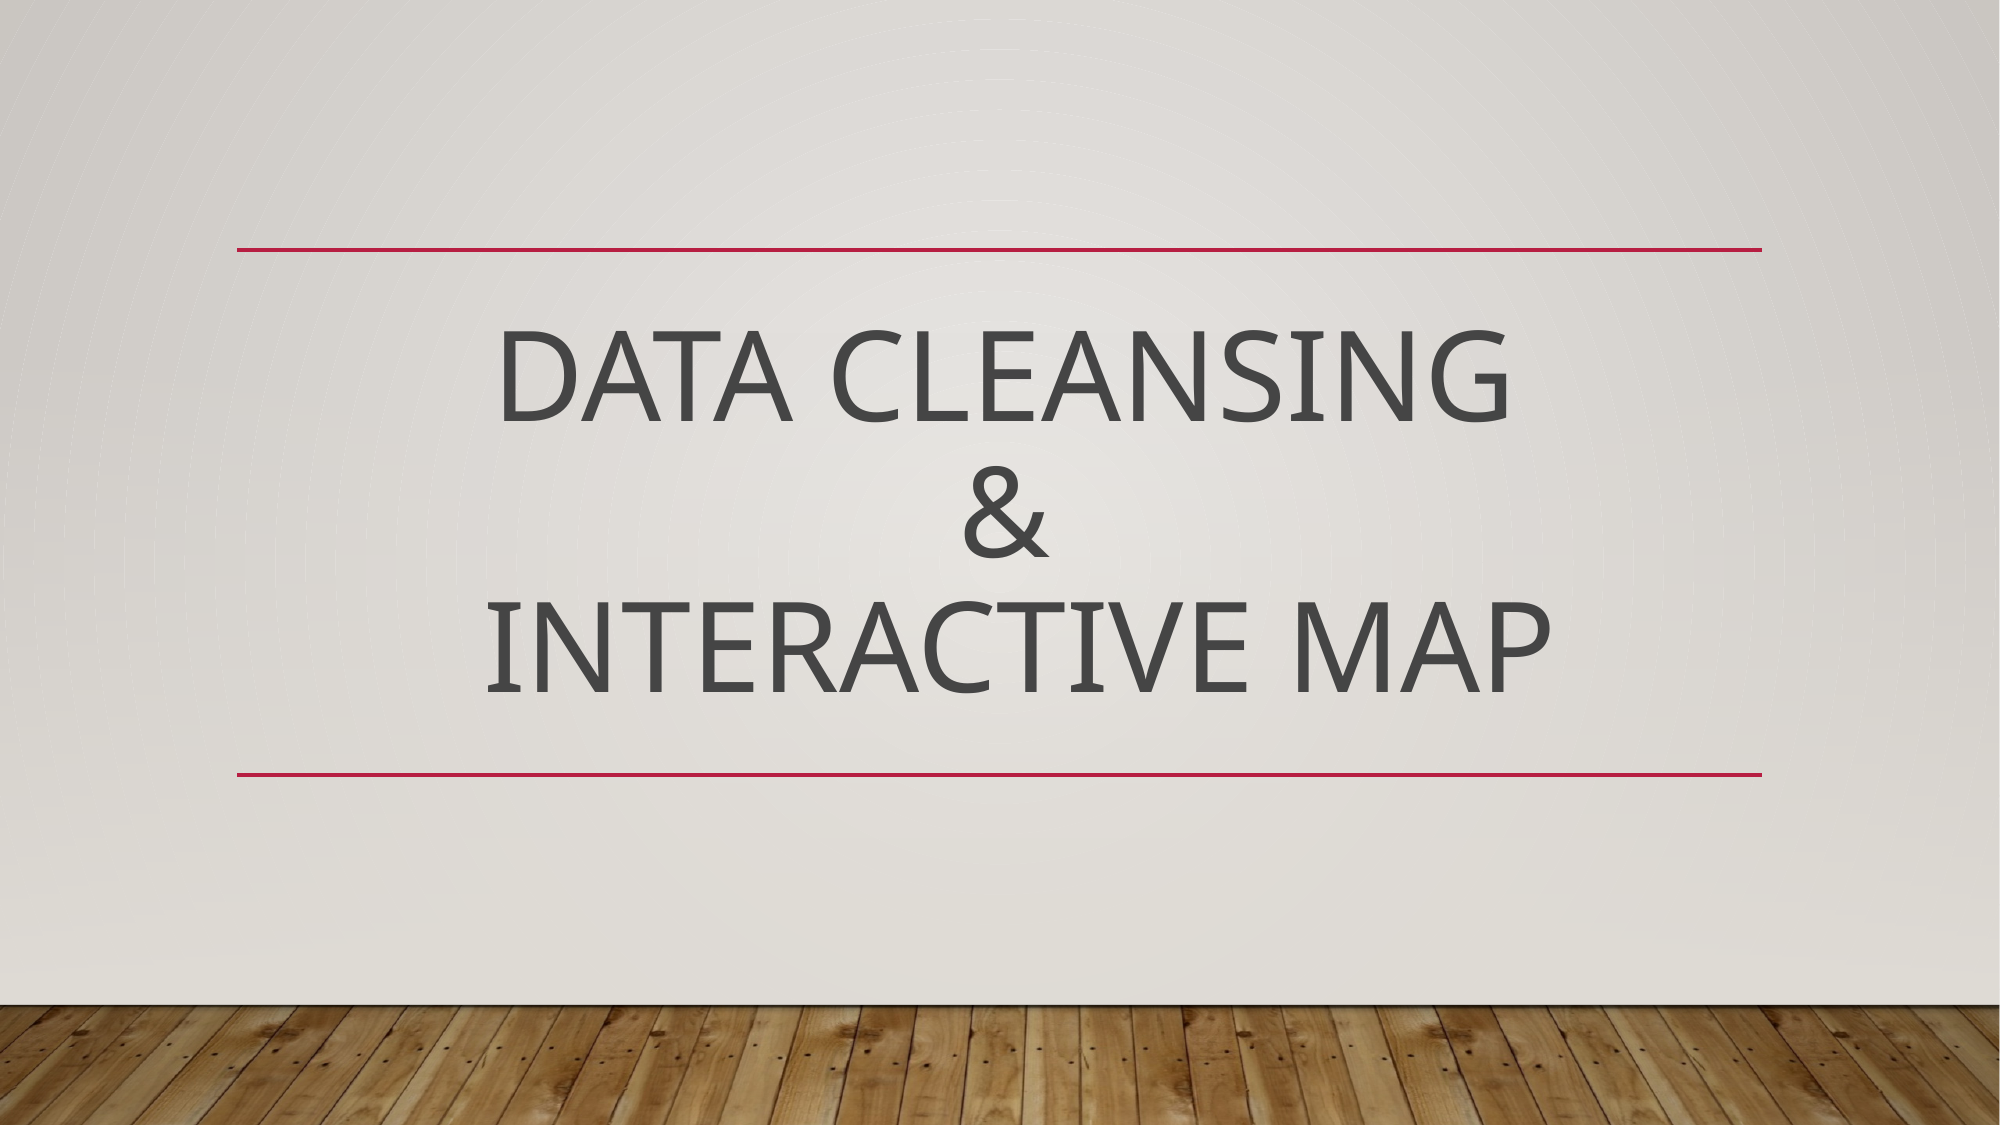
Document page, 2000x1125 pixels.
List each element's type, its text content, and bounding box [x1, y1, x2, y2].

picture [0, 1005, 2000, 1125]
title DATA CLEANSING & interactive MAP [274, 304, 1767, 721]
